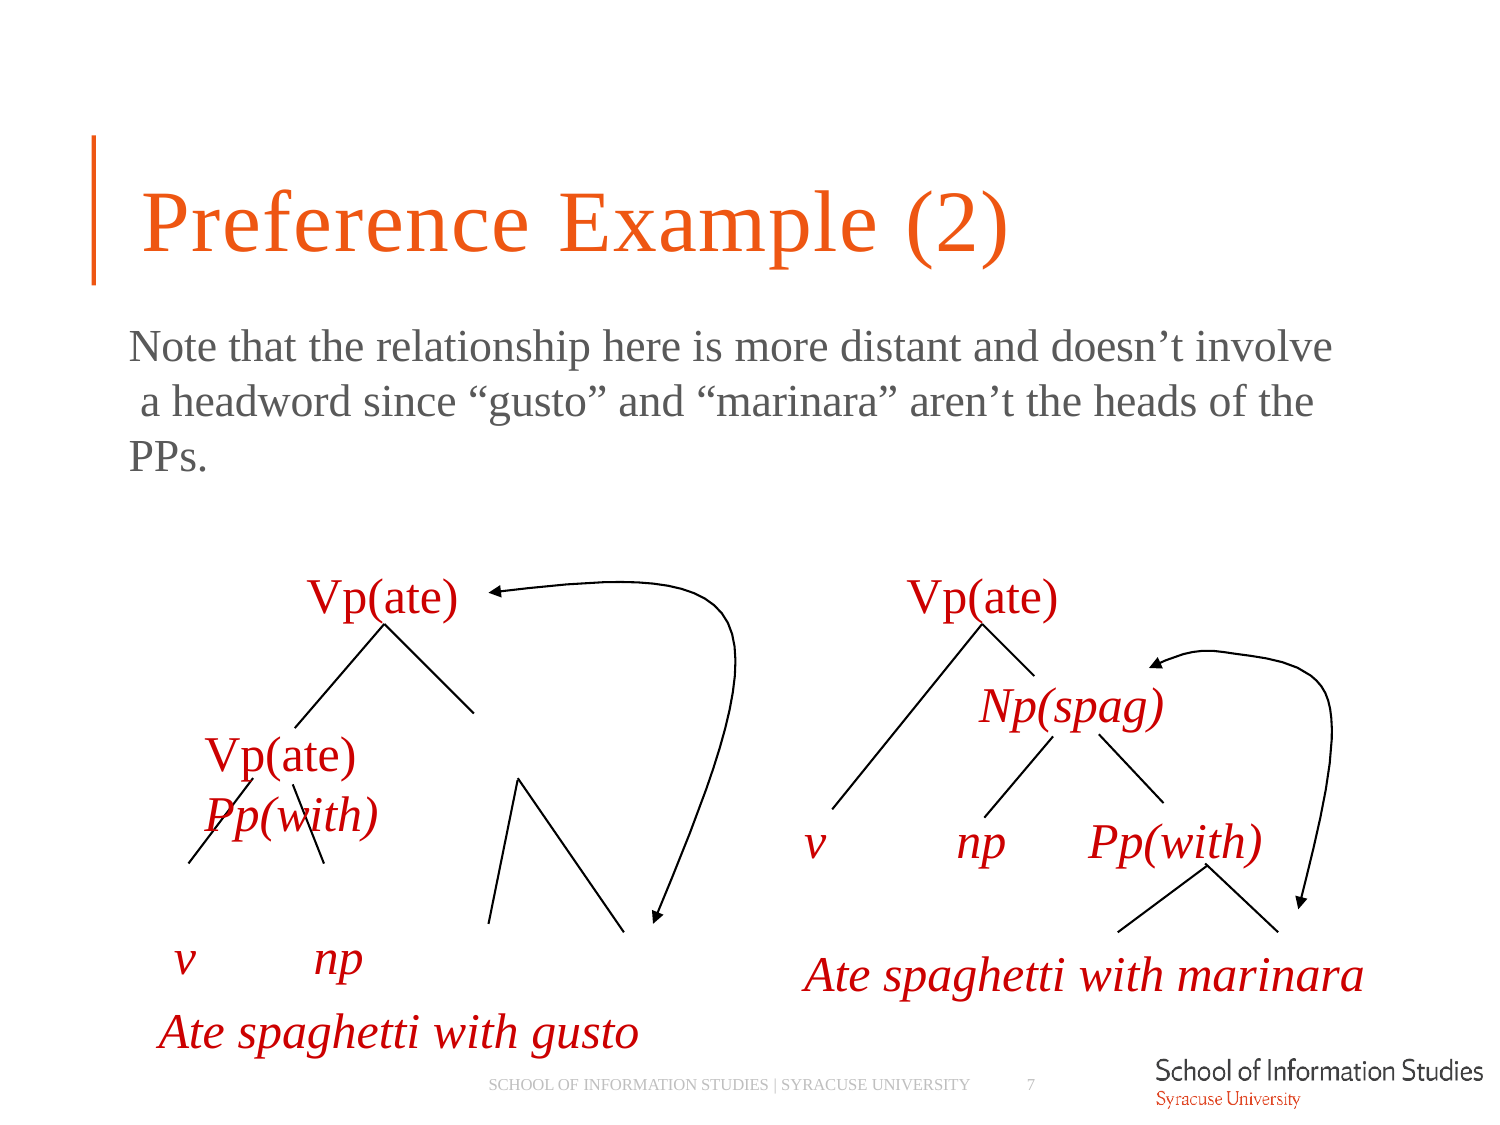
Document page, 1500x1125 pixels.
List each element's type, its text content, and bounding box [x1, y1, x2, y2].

text_box Note that the relationship here is more distant and doesn’t involve a headword since “gusto” and “marinara” aren’t the heads of the PPs. Vp(ate) Vp(ate) [126, 313, 1339, 623]
title Preference Example (2) [138, 162, 1018, 313]
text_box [830, 622, 1055, 819]
text_box 7 [1020, 1073, 1050, 1094]
text_box Vp(ate) Pp(with) v np Ate spaghetti with gusto [156, 718, 642, 1059]
picture [1156, 1058, 1483, 1109]
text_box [1116, 649, 1334, 934]
text_box [488, 580, 737, 924]
footer SCHOOL OF INFORMATION STUDIES | SYRACUSE UNIVERSITY [486, 1073, 979, 1125]
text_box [293, 622, 476, 730]
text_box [487, 776, 626, 934]
text_box Np(spag) v np Pp(with) Ate spaghetti with marinara [802, 670, 1369, 1002]
